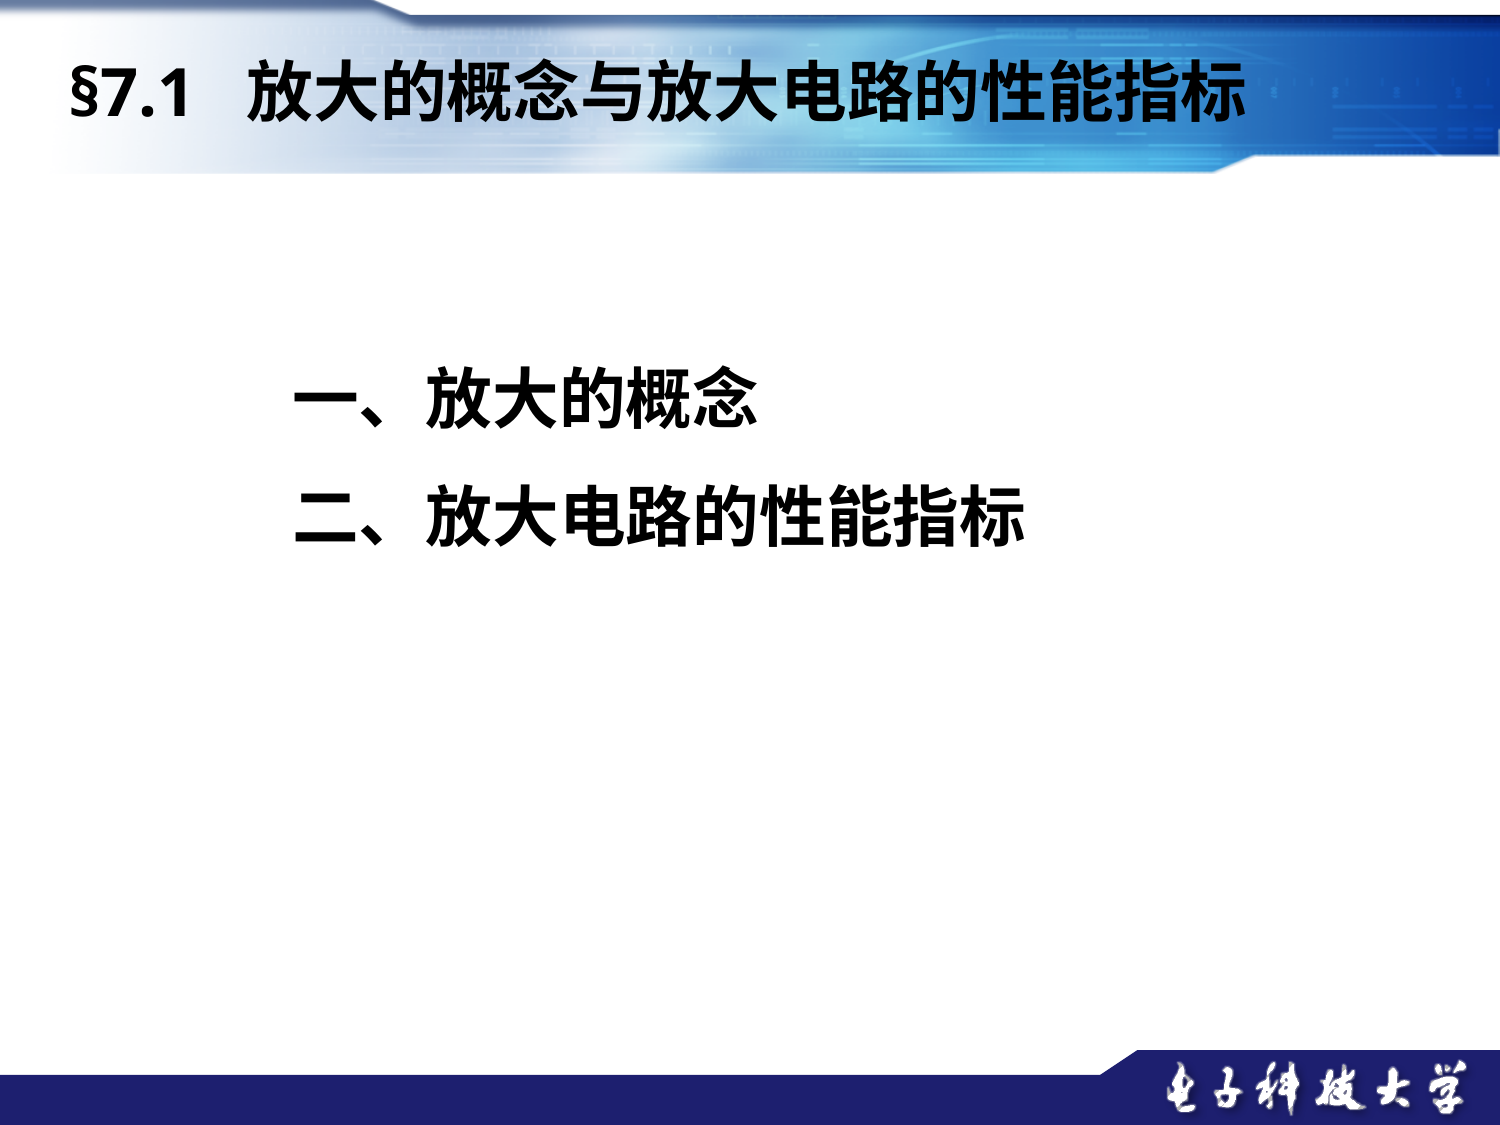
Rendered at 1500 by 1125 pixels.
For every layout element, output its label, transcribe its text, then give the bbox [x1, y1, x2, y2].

title §7.1 放大的概念与放大电路的性能指标 [52, 30, 1330, 150]
text_box 二、放大电路的性能指标 [277, 467, 1057, 563]
picture [0, 0, 1500, 175]
text_box 一、放大的概念 [277, 349, 856, 444]
